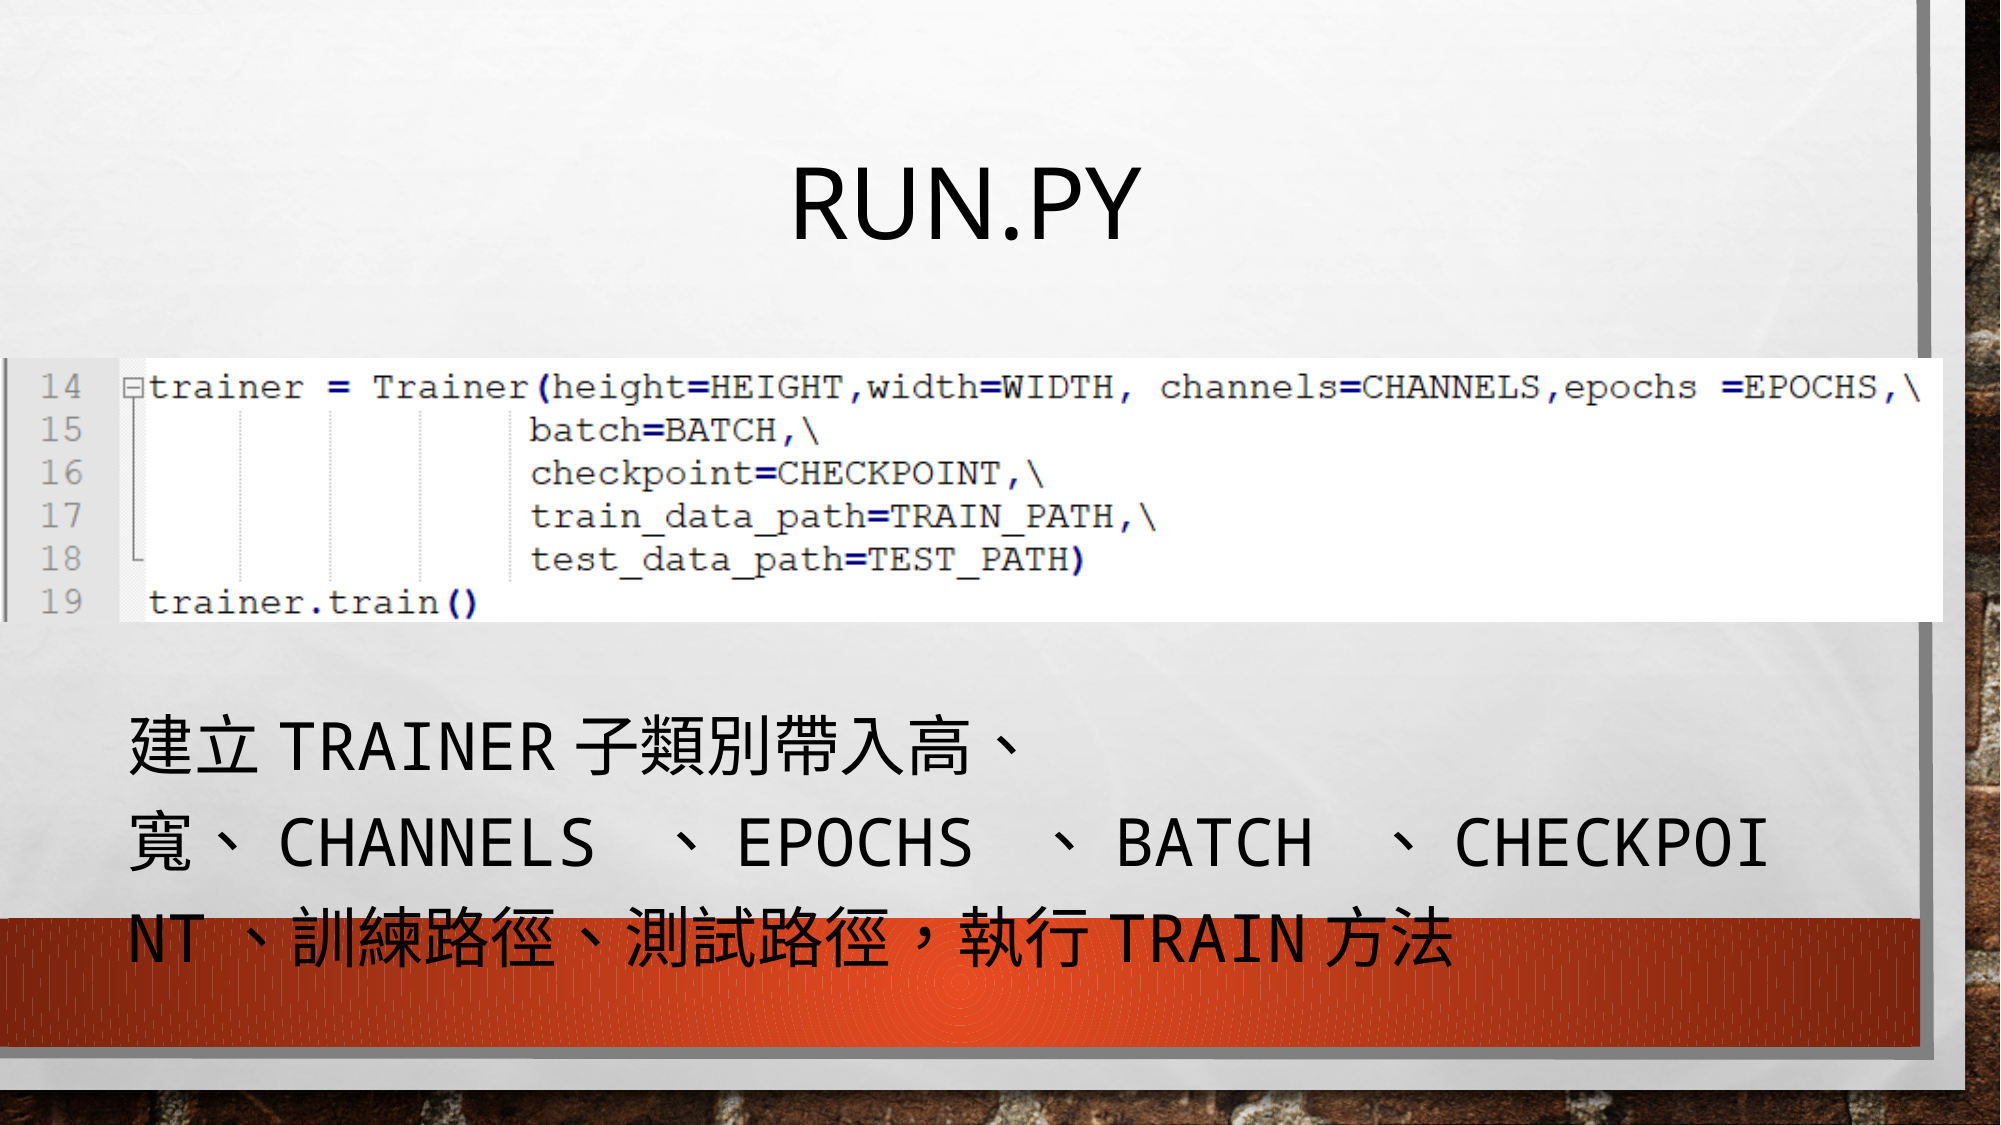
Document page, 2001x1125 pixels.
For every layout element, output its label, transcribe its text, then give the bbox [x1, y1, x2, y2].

picture [0, 357, 1944, 622]
text_box 建立trainer子類別帶入高、寬、channels 、epochs 、batch 、checkpoint、訓練路徑、測試路徑，執行train方法 [112, 700, 1818, 964]
title RUN.py [112, 112, 1818, 302]
picture [0, 0, 2000, 1125]
